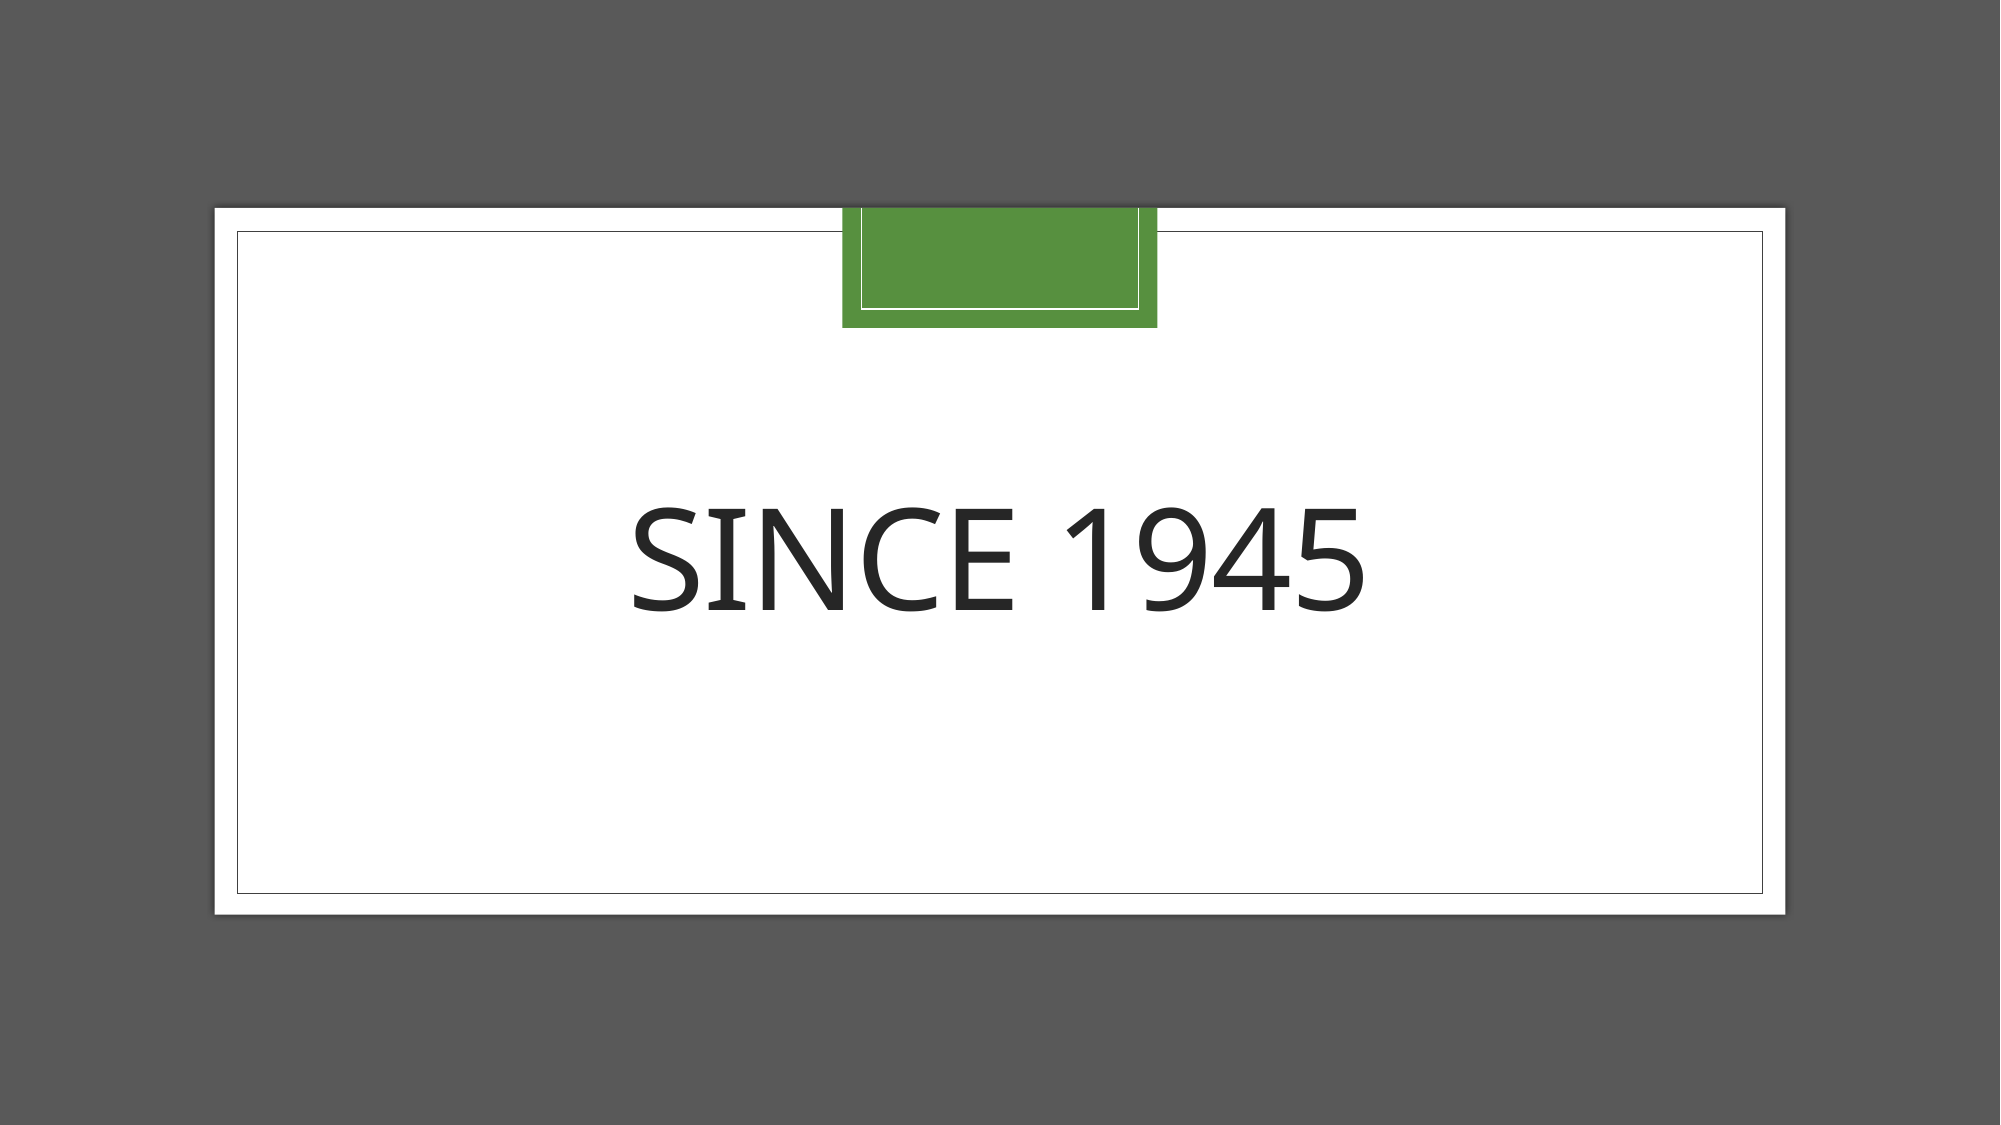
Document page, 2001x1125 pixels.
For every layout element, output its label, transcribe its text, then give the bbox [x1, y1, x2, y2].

title since 1945 [267, 368, 1733, 769]
